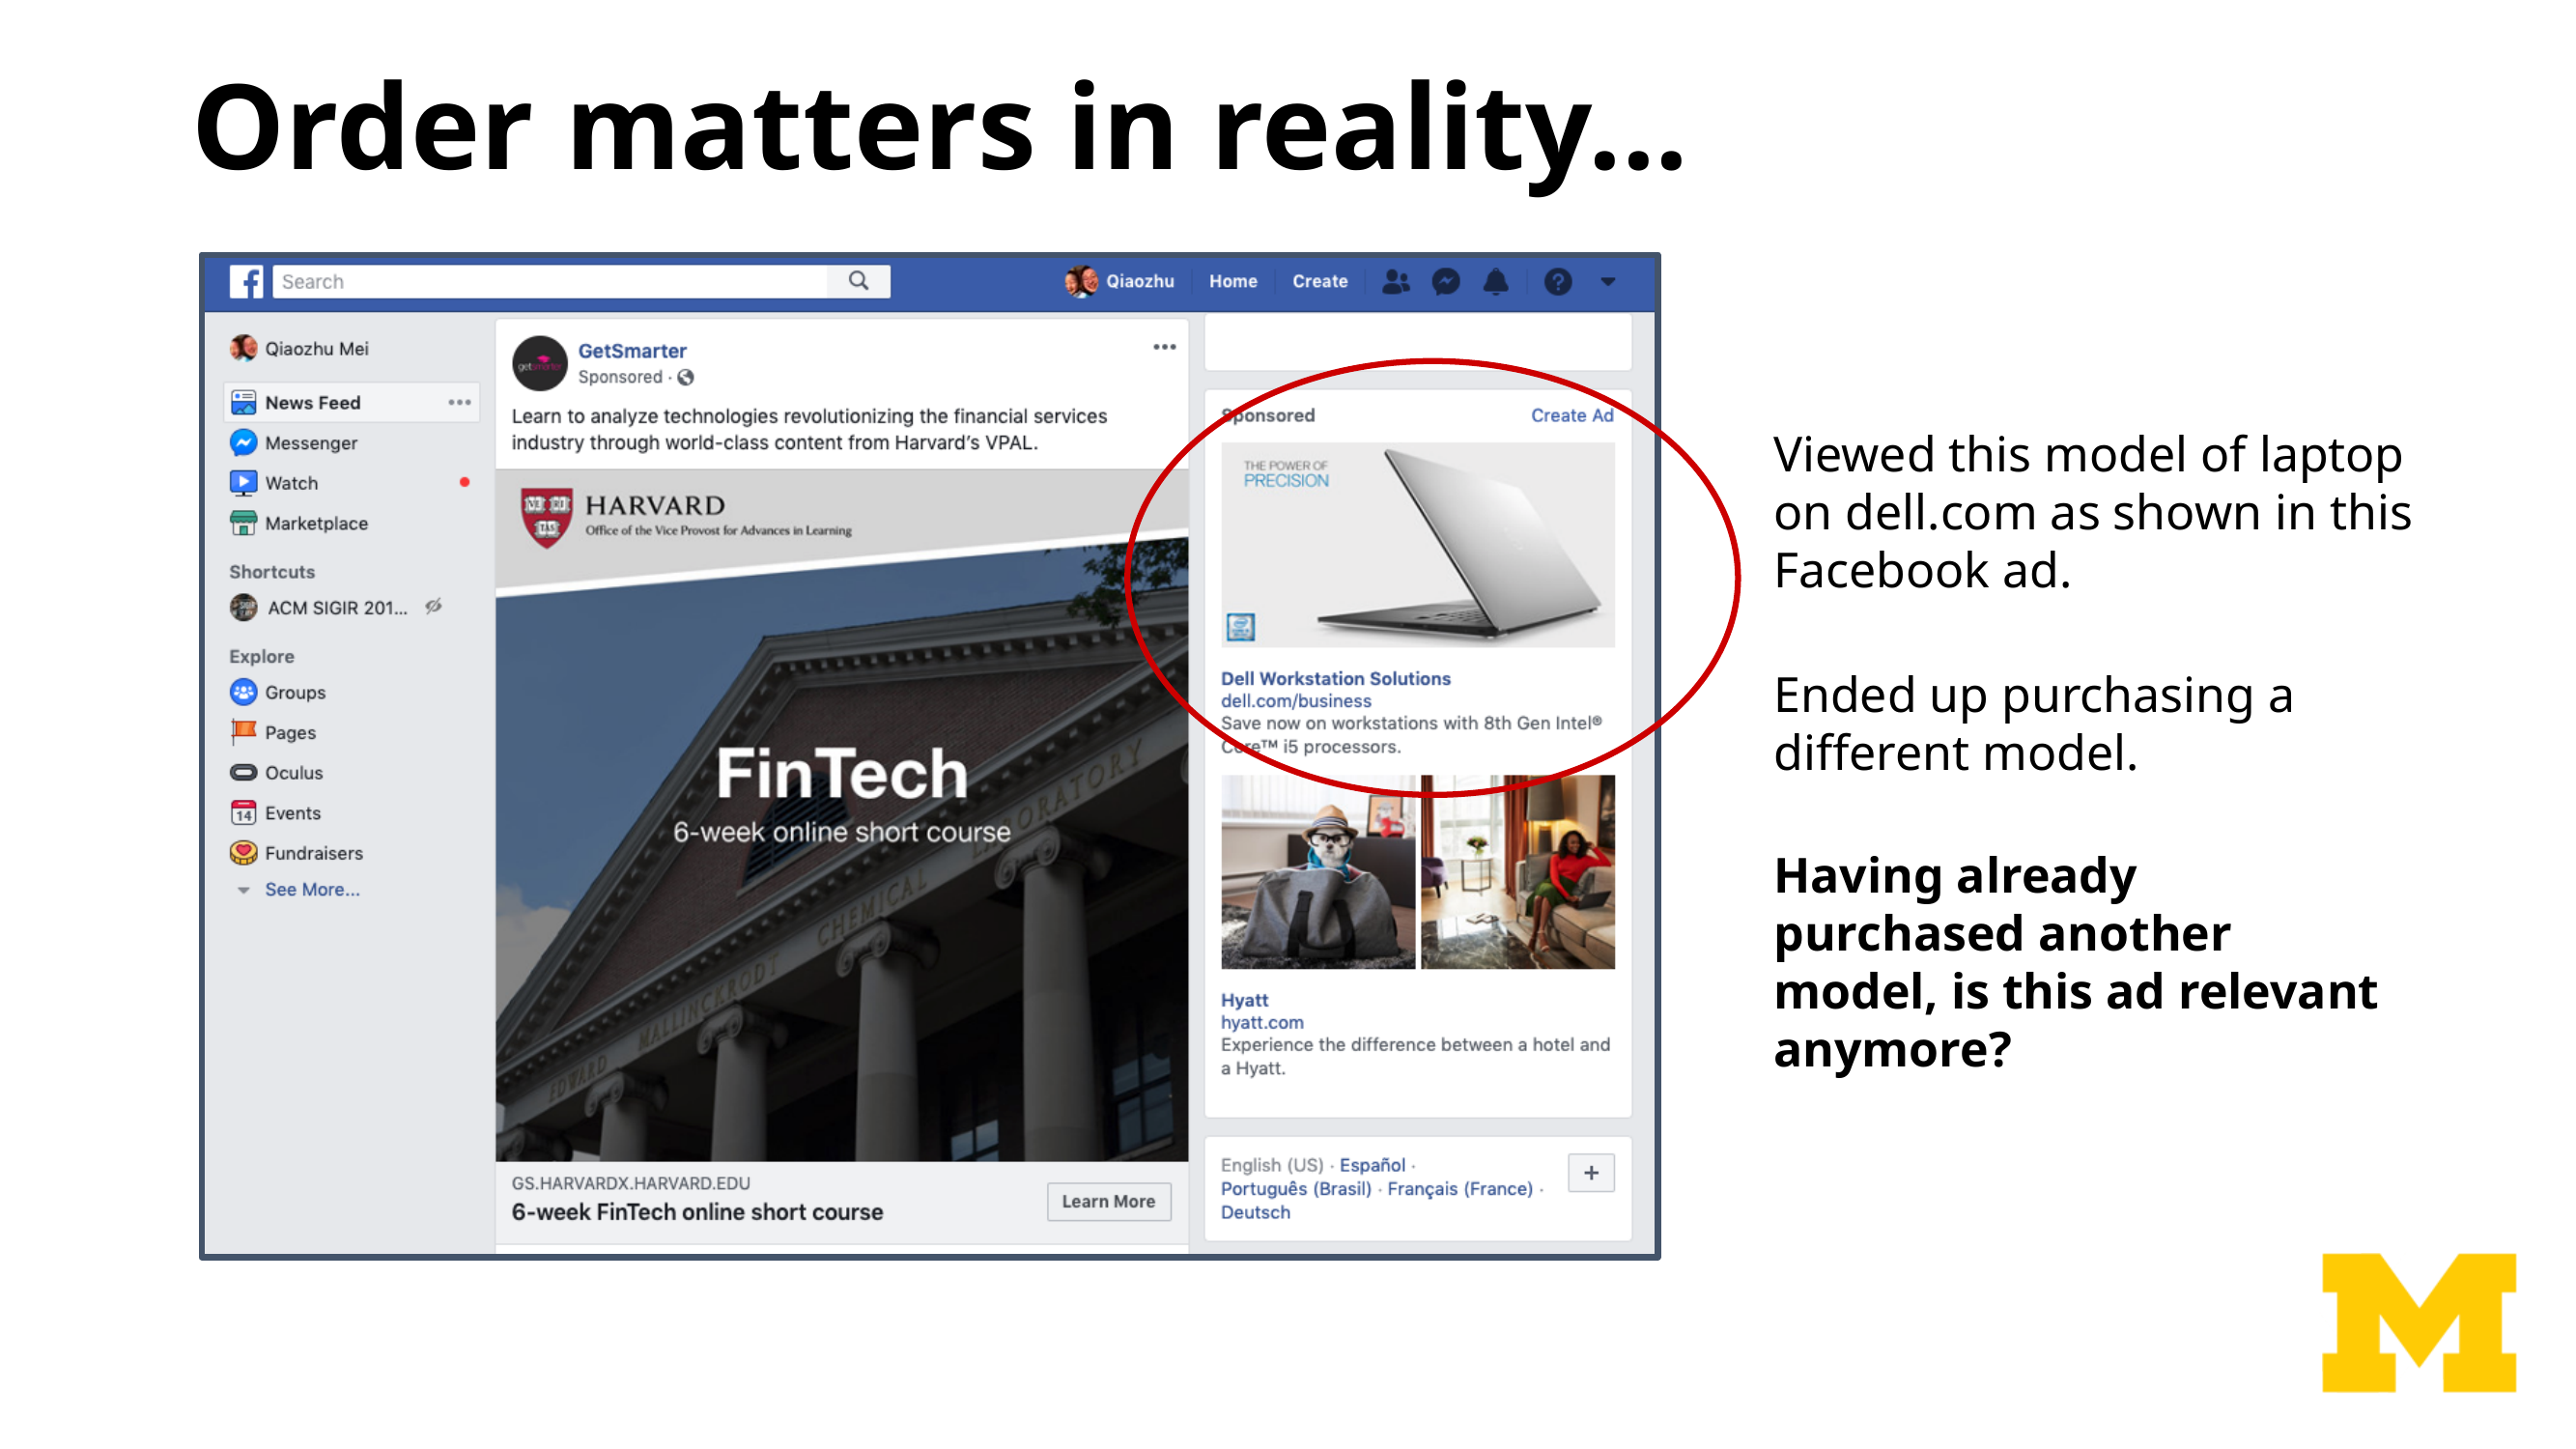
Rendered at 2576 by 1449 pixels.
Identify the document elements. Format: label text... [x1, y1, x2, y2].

text_box Viewed this model of laptop on dell.com as shown in this Facebook ad. [1759, 378, 2449, 643]
text_box [1659, 432, 1739, 724]
title Order matters in reality... [177, 51, 2399, 211]
text_box Ended up purchasing a different model. [1759, 649, 2449, 788]
picture [0, 5, 2576, 1449]
text_box Having already purchased another model, is this ad relevant anymore? [1759, 830, 2399, 1109]
